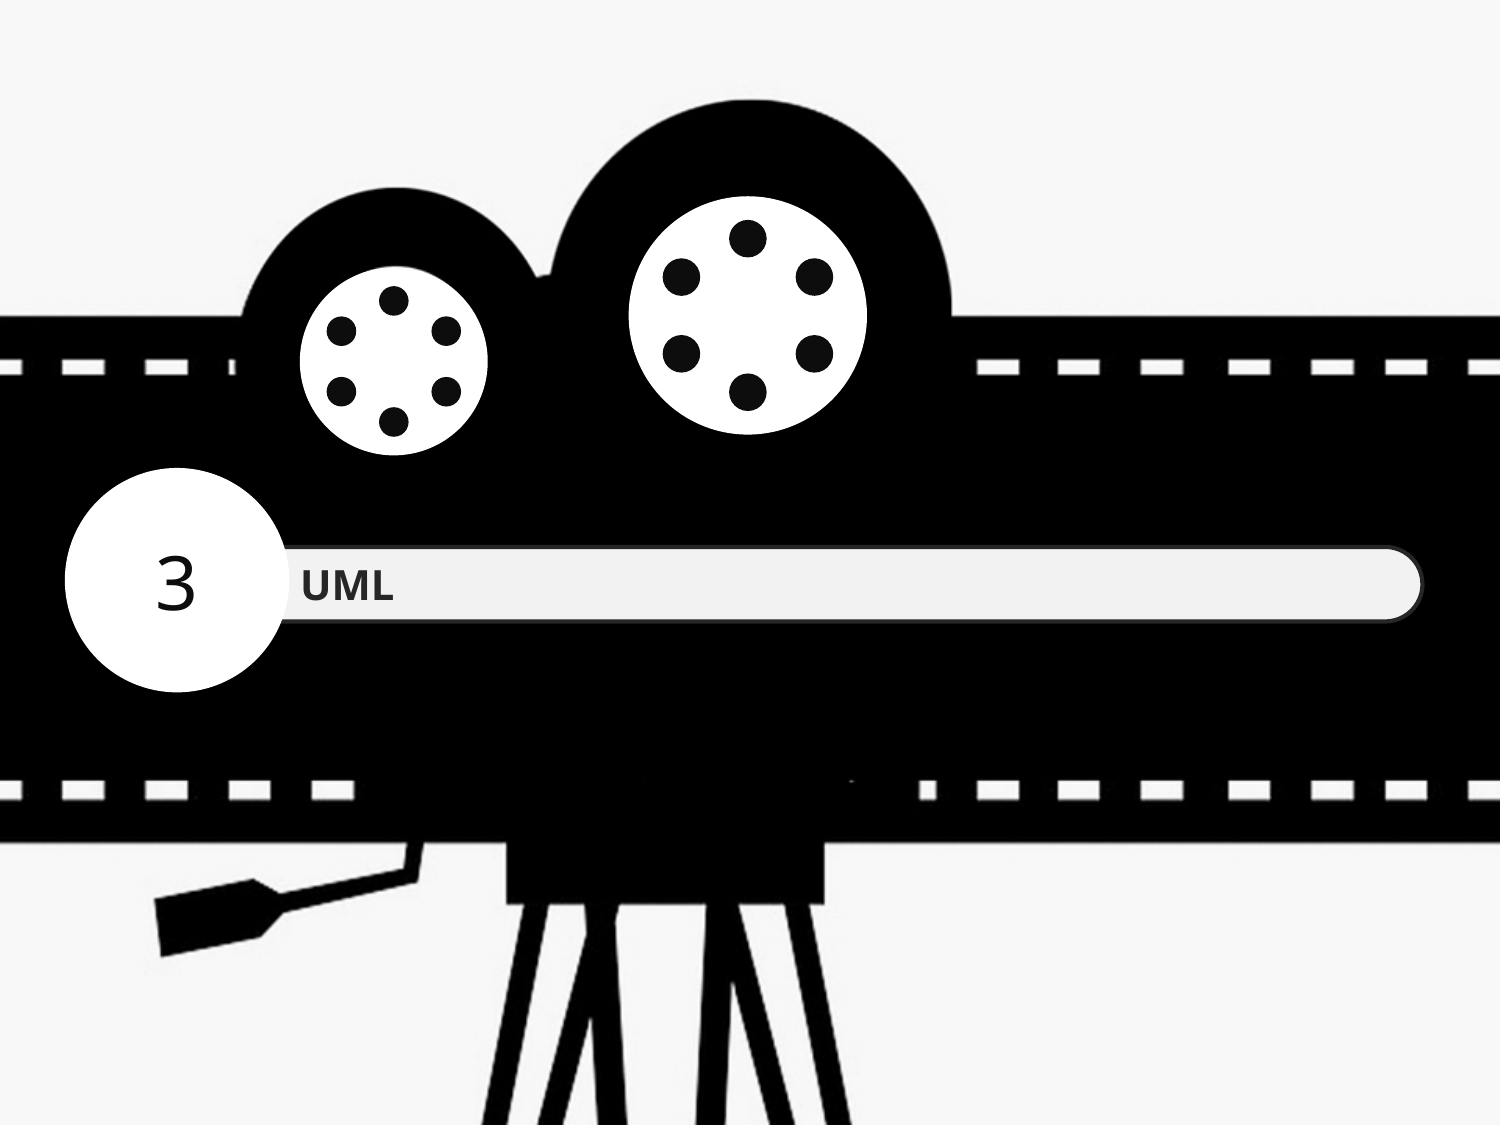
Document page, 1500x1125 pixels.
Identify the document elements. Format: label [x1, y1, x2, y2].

picture [0, 0, 1500, 1125]
text_box [299, 267, 488, 456]
text_box [628, 195, 868, 435]
